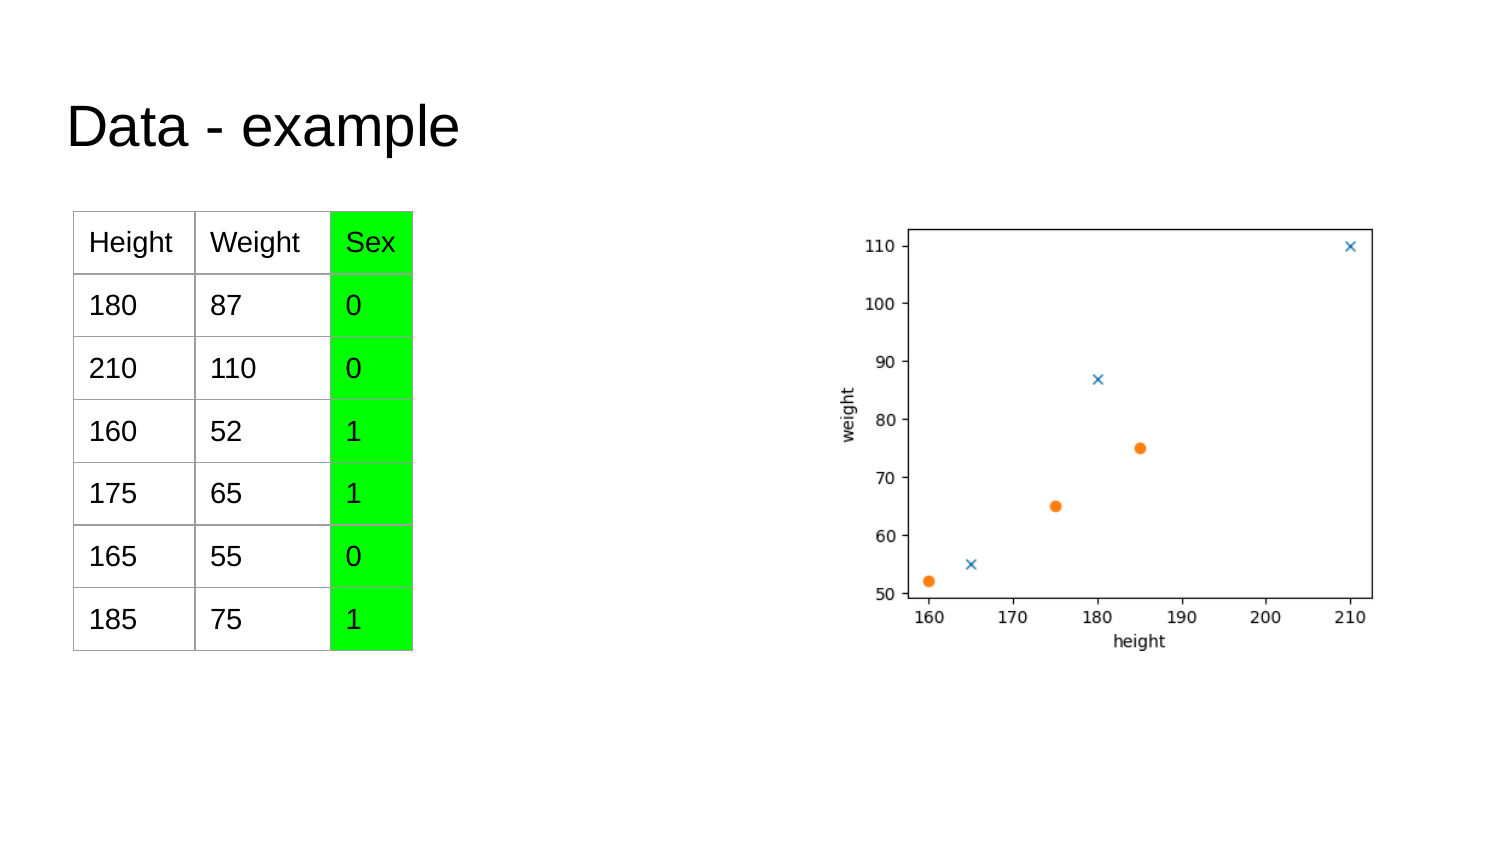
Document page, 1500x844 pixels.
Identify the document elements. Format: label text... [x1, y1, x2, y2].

table_header Sex [331, 212, 412, 273]
table_cell 160 [74, 400, 194, 462]
table_header Weight [196, 212, 330, 273]
table_cell 0 [331, 275, 412, 336]
table_cell 185 [74, 588, 194, 650]
title Data - example [51, 72, 1449, 167]
table_cell 87 [196, 275, 330, 336]
table_header Height [74, 212, 194, 273]
table_cell 165 [74, 526, 194, 587]
table_cell 55 [196, 526, 330, 587]
table_cell 1 [331, 463, 412, 524]
table_cell 110 [196, 337, 330, 399]
table_cell 75 [196, 588, 330, 650]
table_cell 175 [74, 463, 194, 524]
table_cell 52 [196, 400, 330, 462]
table_cell 210 [74, 337, 194, 399]
table_cell 65 [196, 463, 330, 524]
table_cell 0 [331, 526, 412, 587]
table_cell 180 [74, 275, 194, 336]
picture [833, 211, 1386, 652]
table_cell 0 [331, 337, 412, 399]
table_cell 1 [331, 588, 412, 650]
table_cell 1 [331, 400, 412, 462]
